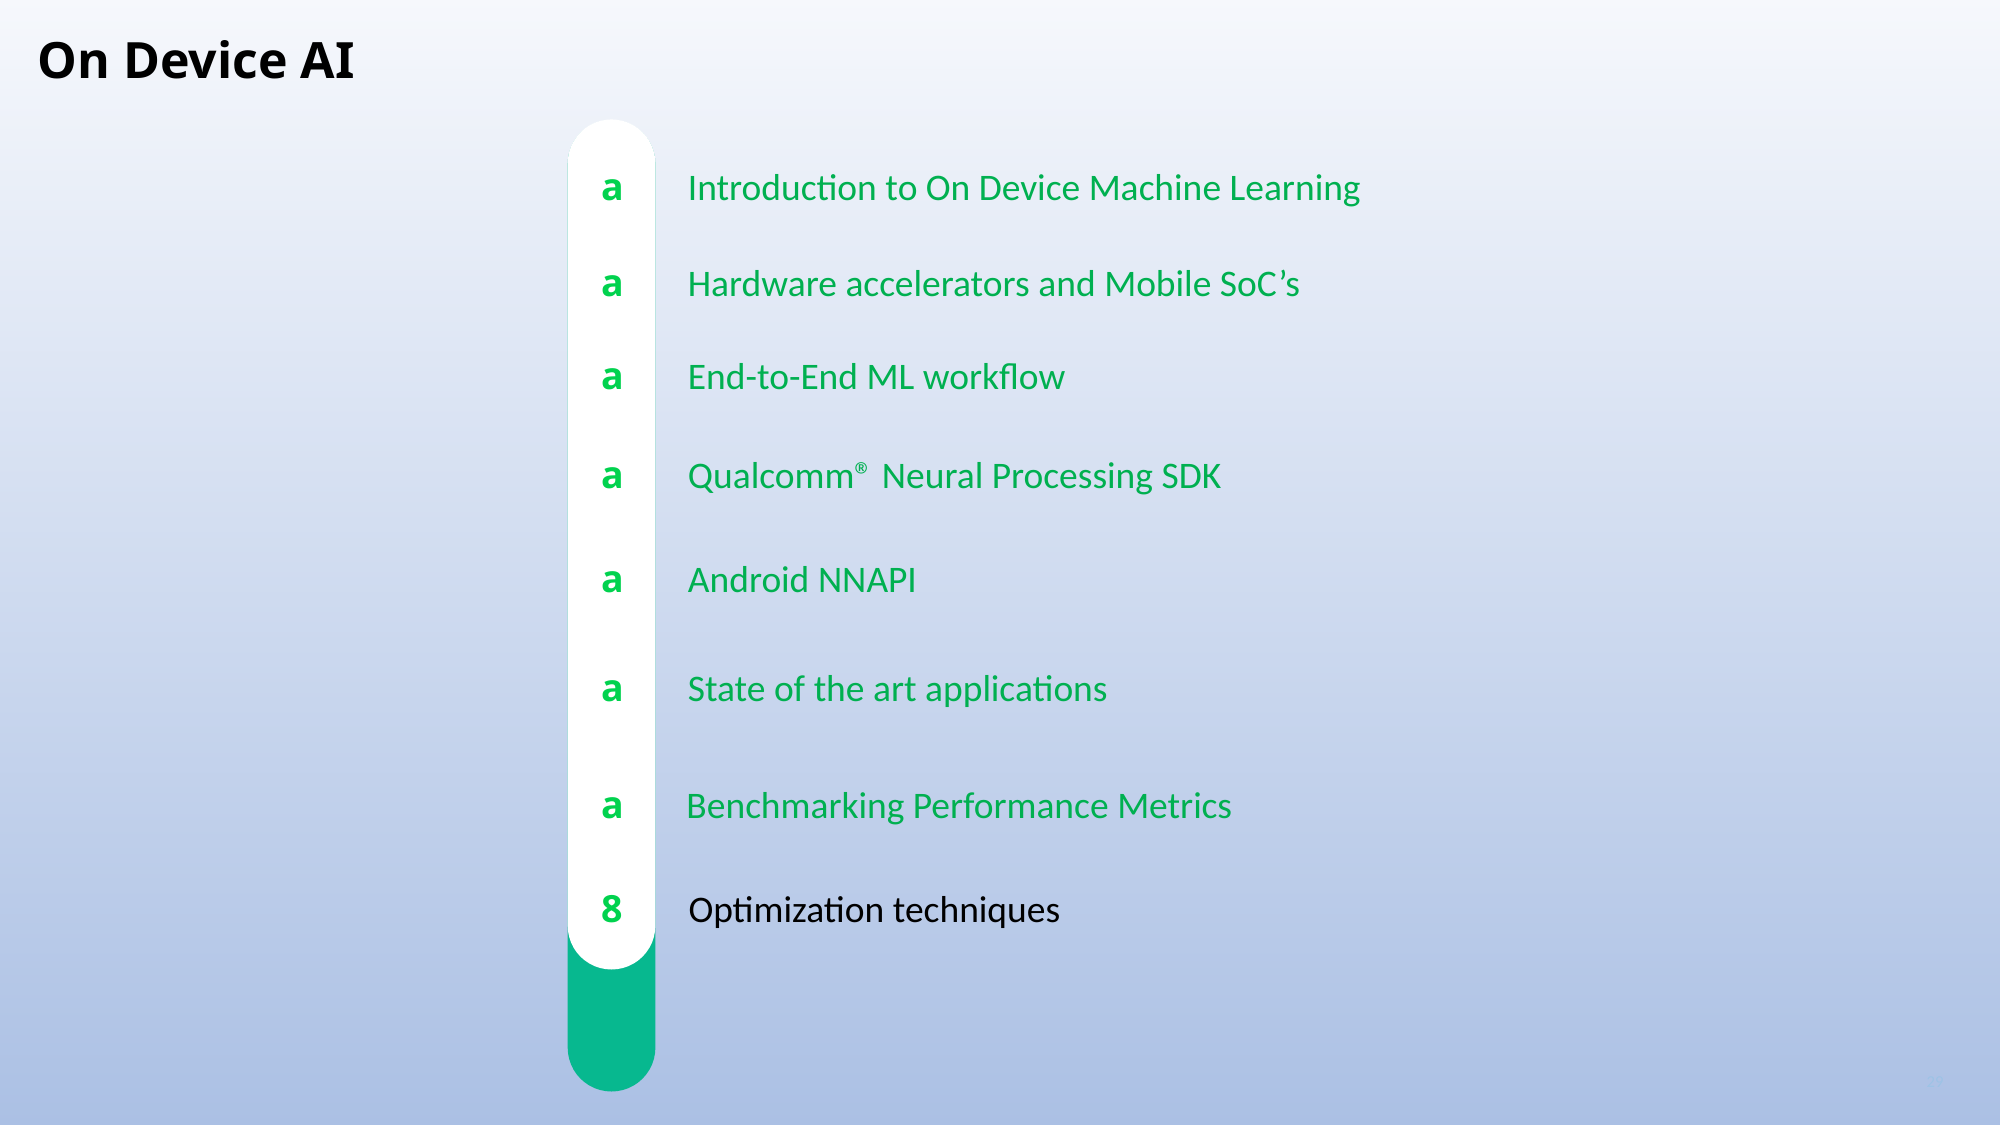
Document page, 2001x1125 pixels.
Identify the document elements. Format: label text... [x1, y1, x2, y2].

text_box State of the art applications [673, 656, 1752, 717]
text_box a [586, 773, 639, 834]
text_box Qualcomm® Neural Processing SDK [673, 443, 1548, 503]
text_box a [586, 656, 639, 717]
text_box Benchmarking Performance Metrics [671, 773, 1750, 834]
text_box [566, 931, 657, 1093]
text_box On Device AI [23, 20, 965, 96]
text_box 8 [586, 877, 638, 937]
text_box Optimization techniques [673, 877, 1752, 937]
text_box a [586, 547, 639, 608]
text_box a [586, 252, 639, 312]
text_box a [586, 443, 639, 503]
text_box End-to-End ML workflow [673, 344, 1548, 405]
text_box a [586, 344, 639, 405]
text_box Android NNAPI [673, 547, 1548, 608]
text_box [566, 118, 657, 971]
text_box Hardware accelerators and Mobile SoC’s [673, 252, 1548, 312]
text_box a [586, 155, 639, 216]
text_box Introduction to On Device Machine Learning [673, 155, 1548, 216]
